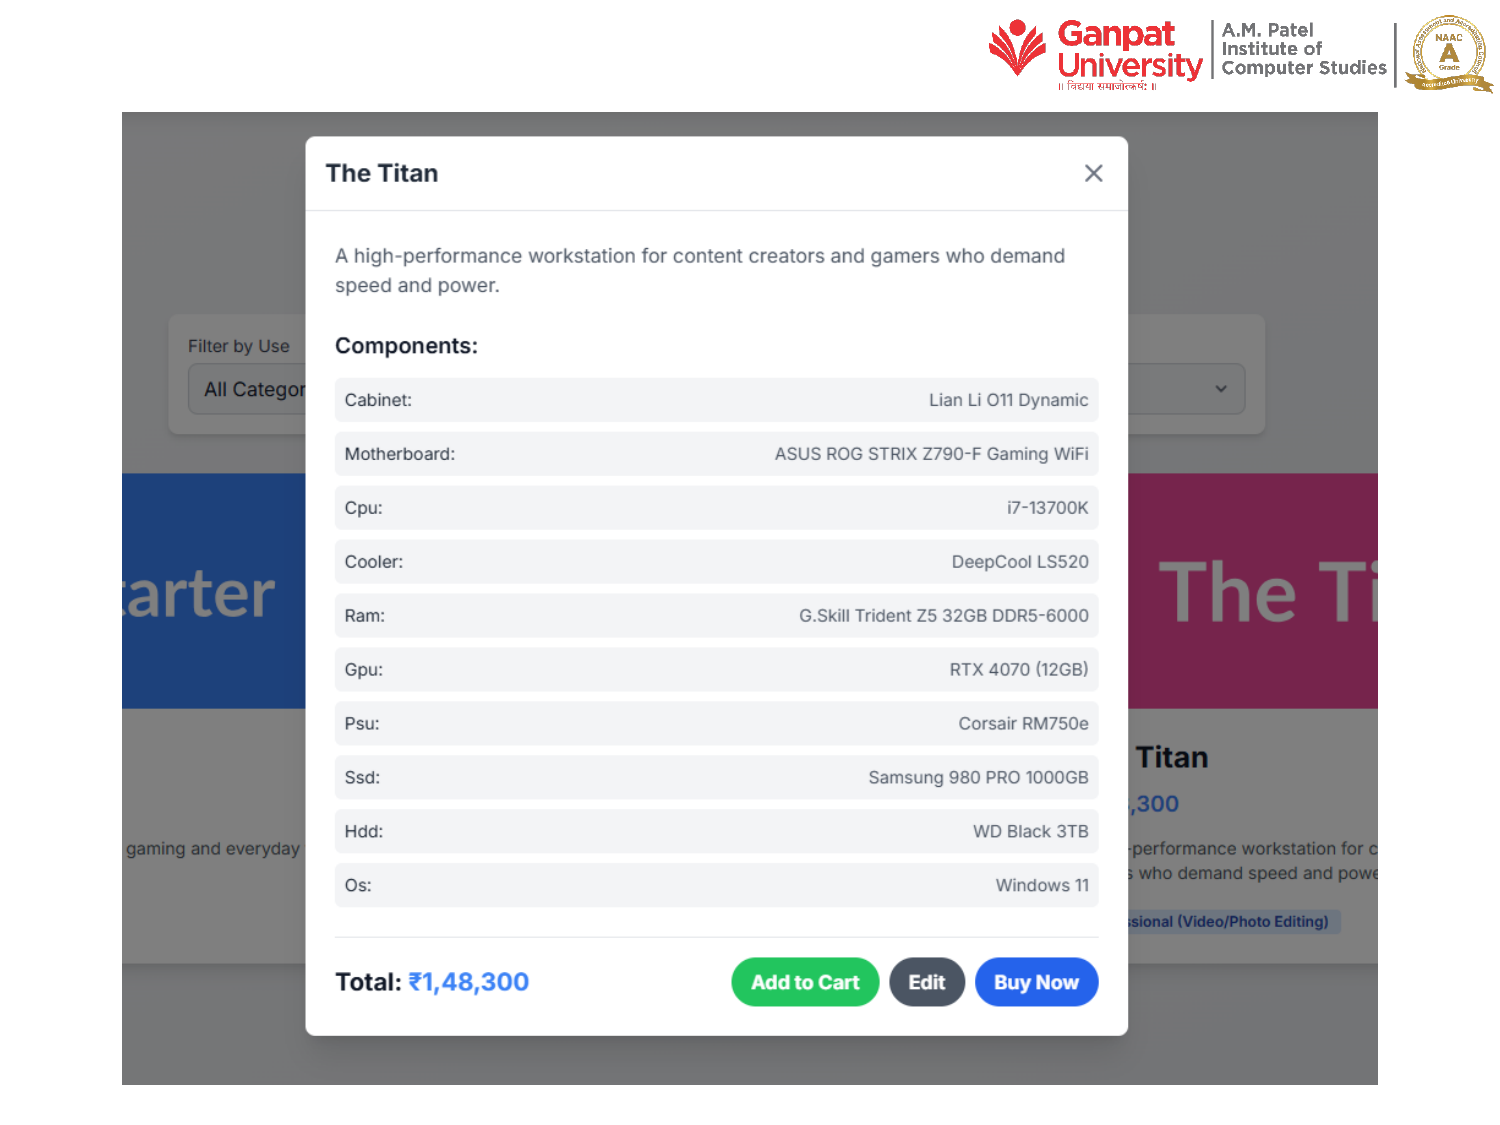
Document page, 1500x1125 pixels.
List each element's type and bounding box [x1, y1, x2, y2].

picture [989, 15, 1494, 94]
picture [121, 112, 1378, 1085]
